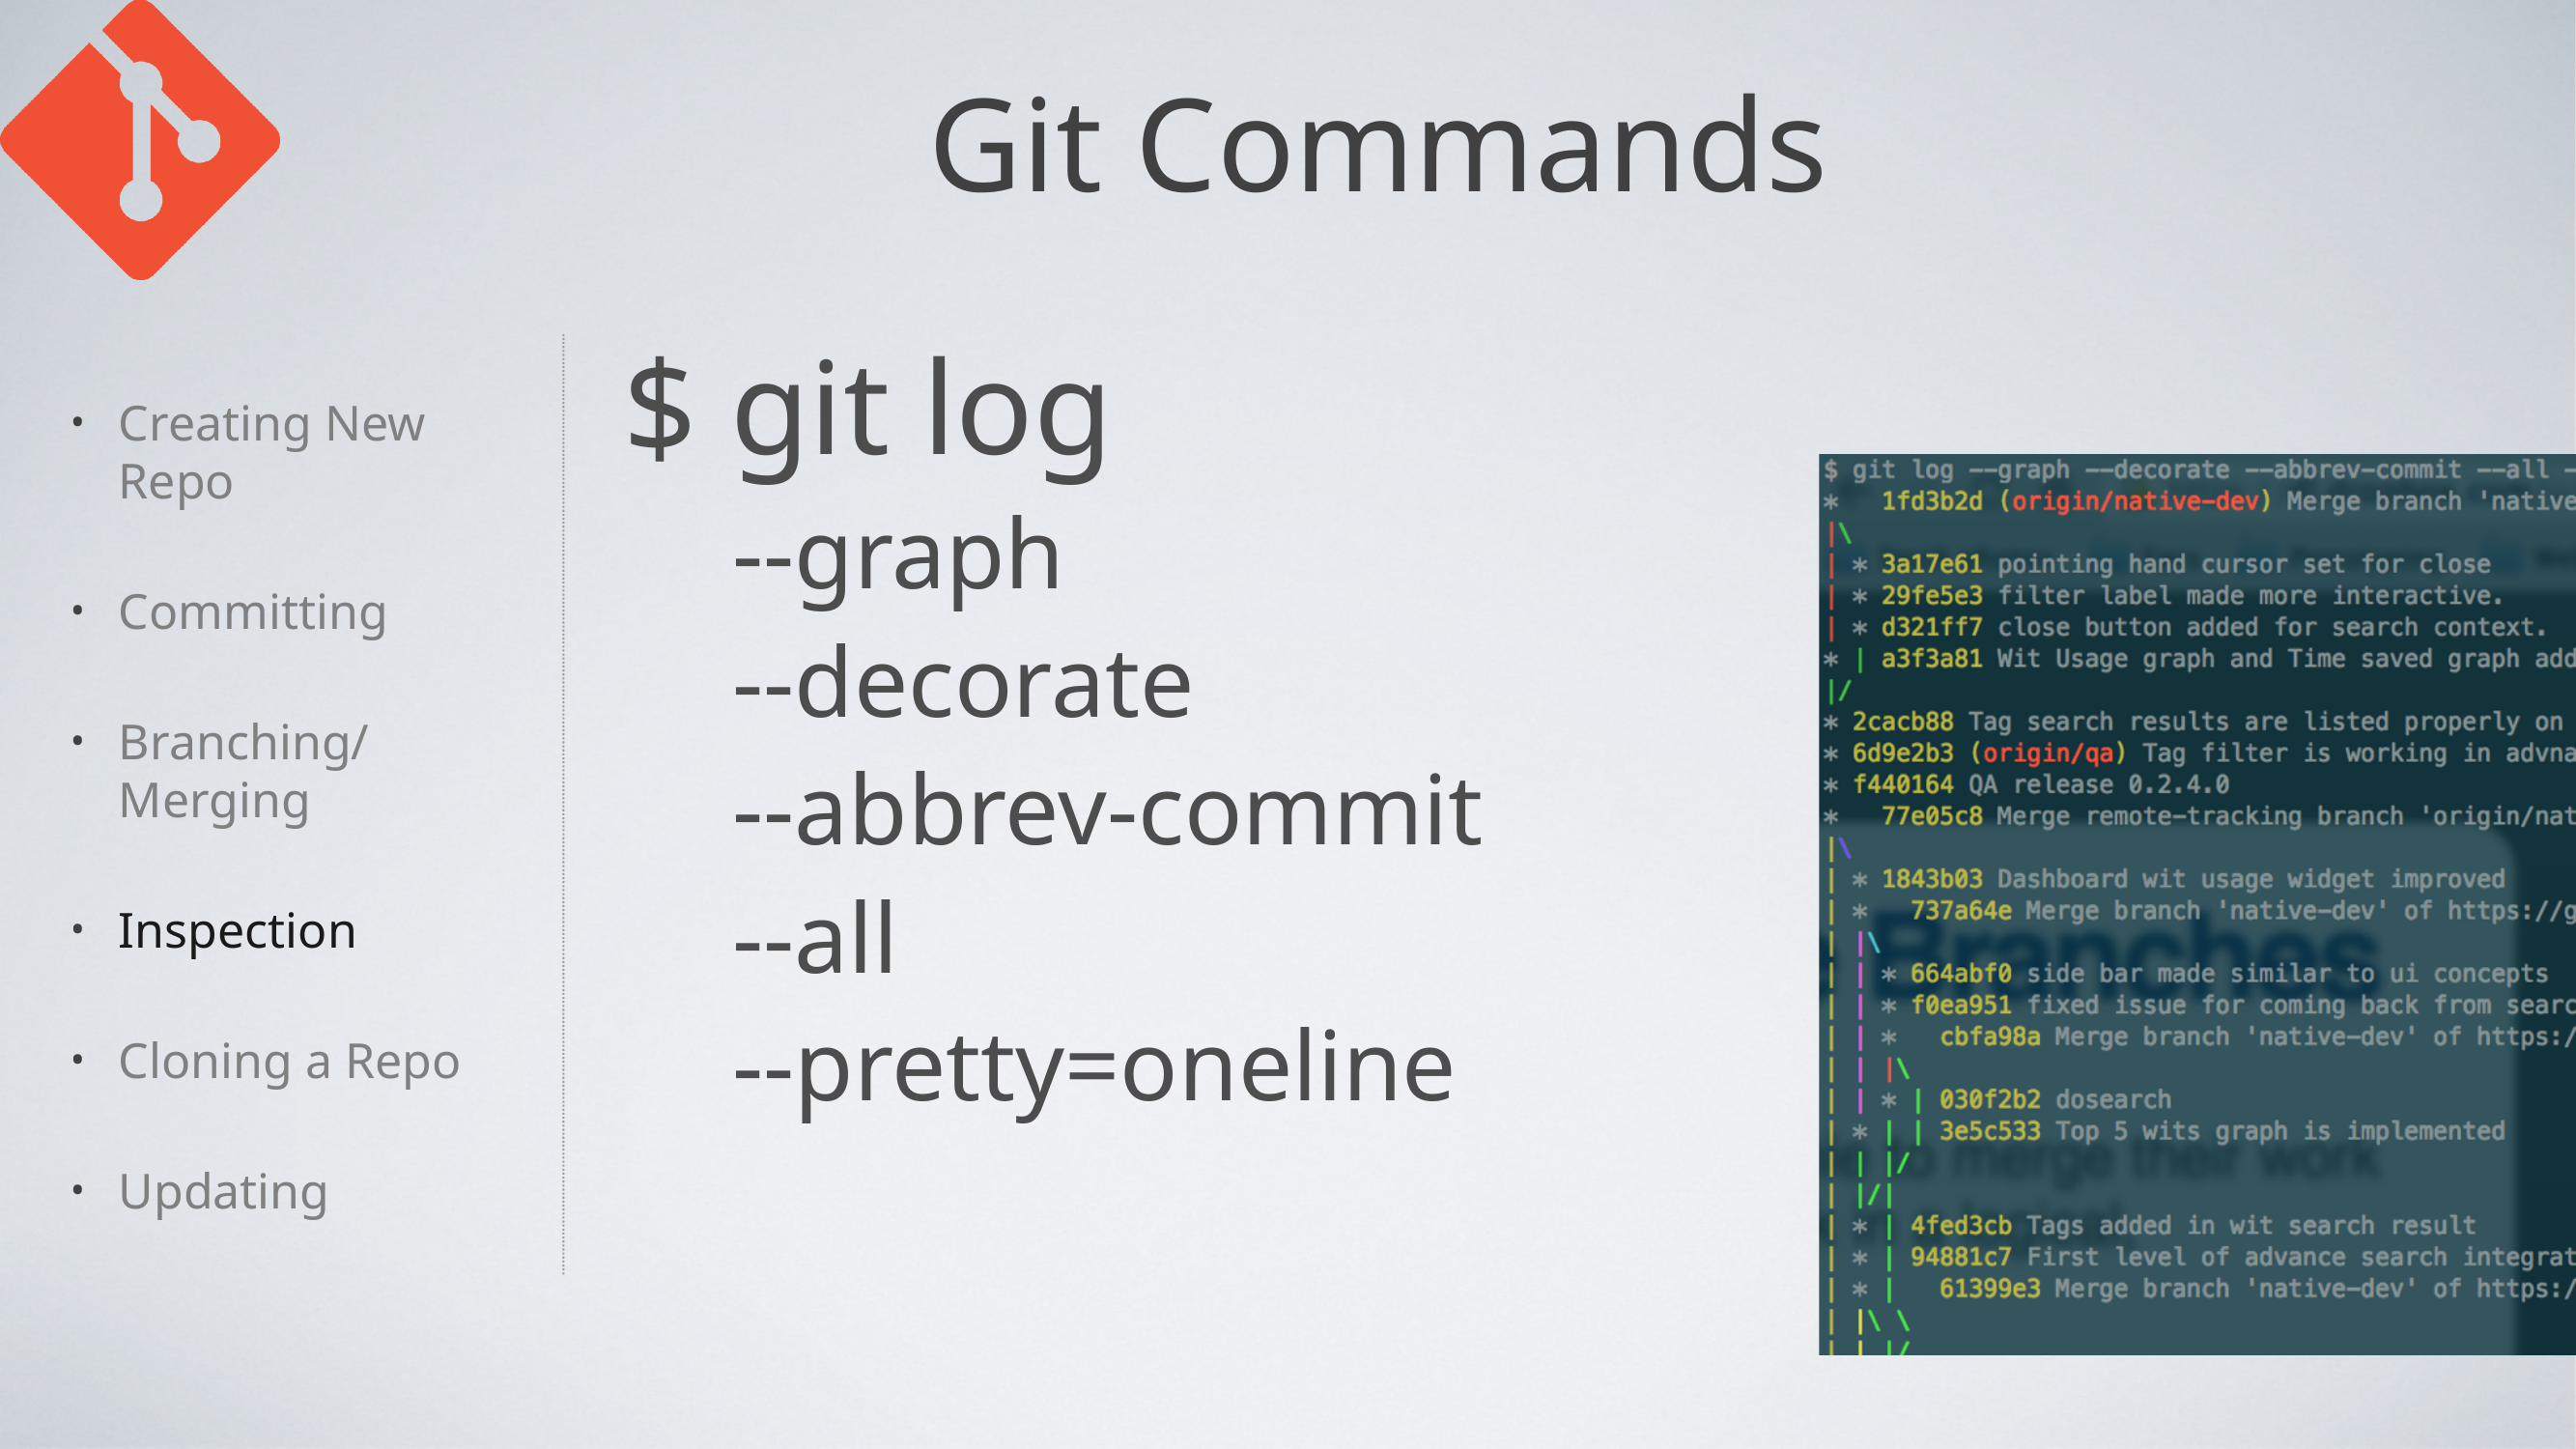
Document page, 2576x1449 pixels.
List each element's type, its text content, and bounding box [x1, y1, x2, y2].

text_box Git Commands [309, 59, 2449, 221]
picture [0, 0, 2576, 1449]
text_box Creating New Repo Committing Branching/Merging Inspection Cloning a Repo Updating [70, 392, 529, 1417]
text_box $ git log --graph --decorate --abbrev-commit --all --pretty=oneline [623, 326, 1538, 1092]
